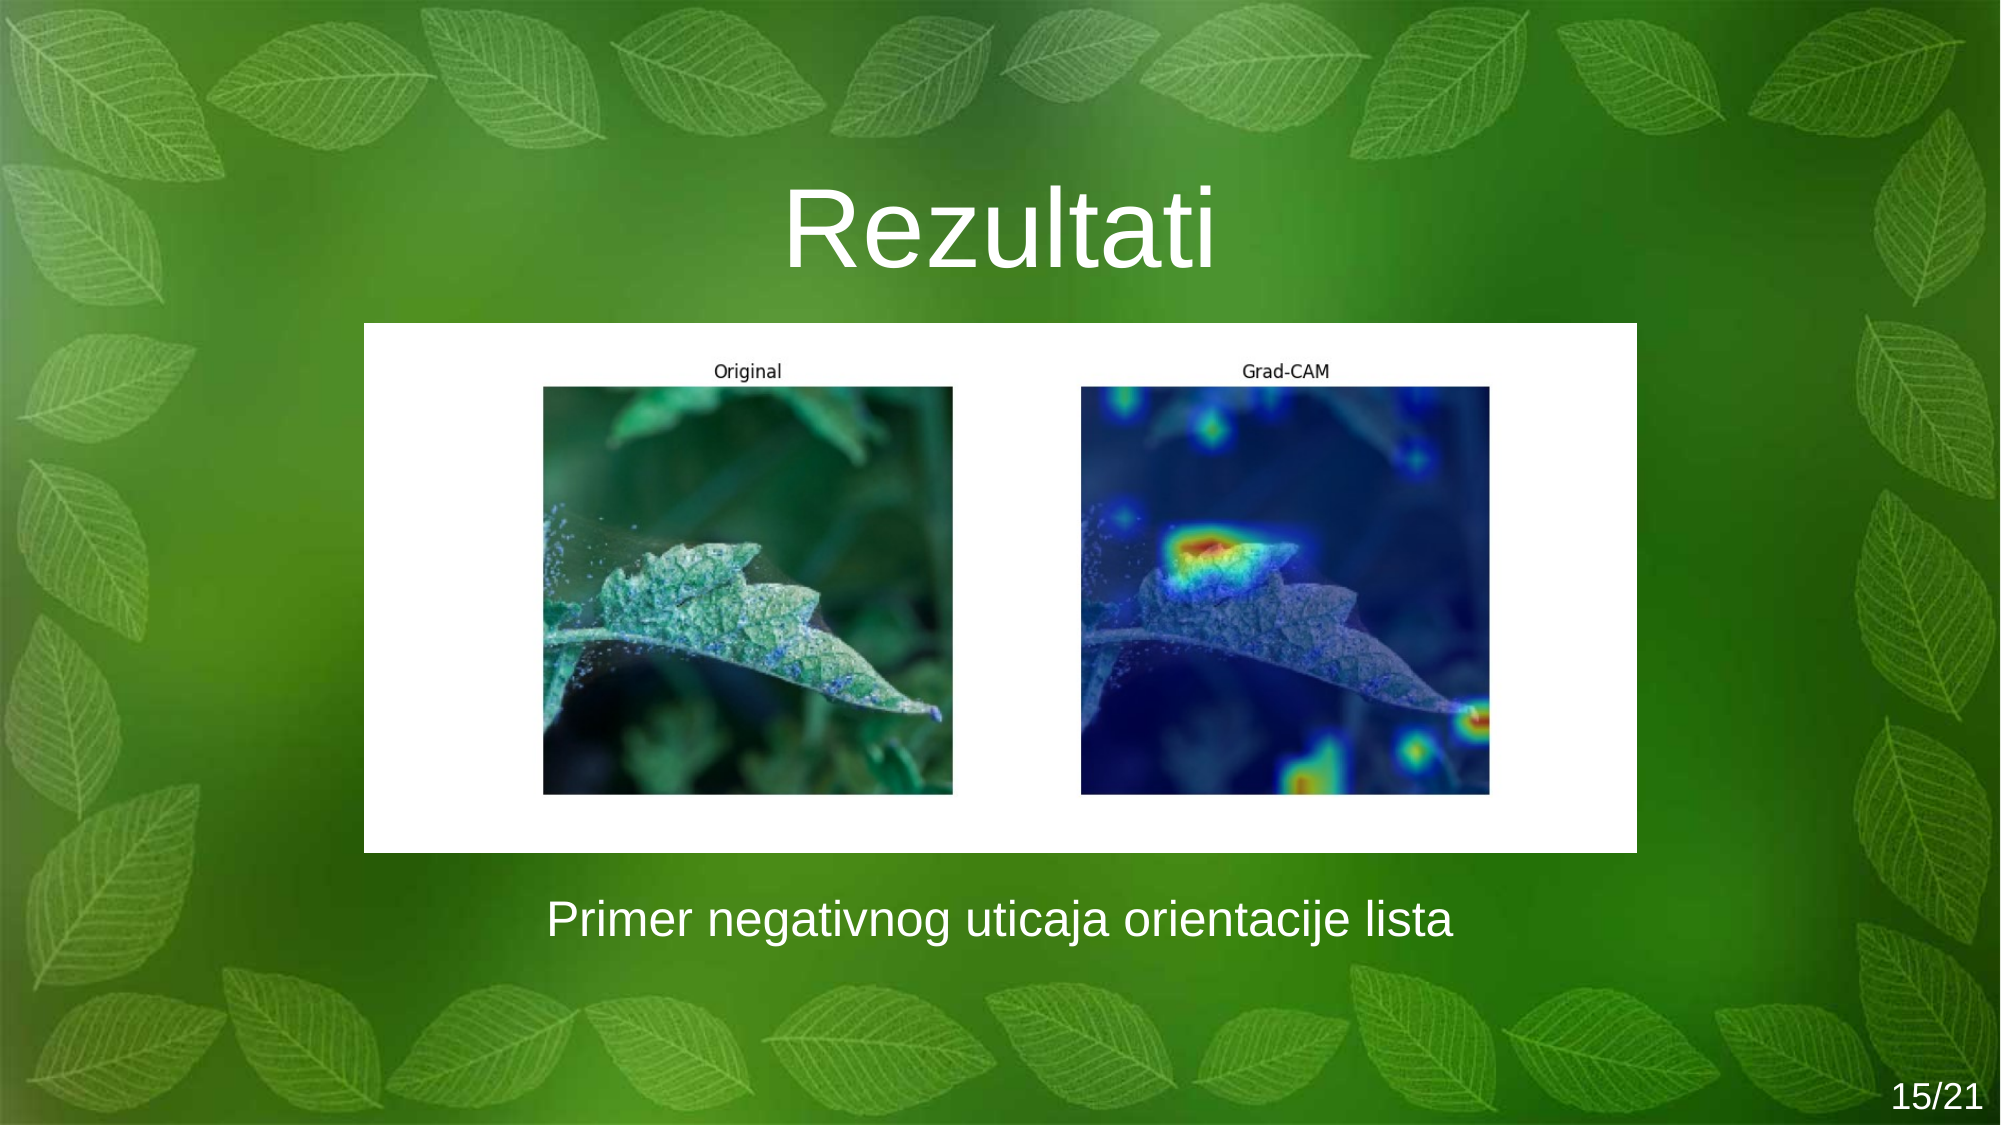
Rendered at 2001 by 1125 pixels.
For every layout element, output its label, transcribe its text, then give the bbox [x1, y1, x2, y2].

text_box Primer negativnog uticaja orientacije lista [531, 878, 1469, 954]
picture [0, 0, 2001, 1125]
text_box Rezultati [105, 147, 1895, 297]
text_box 15/21 [1875, 1064, 2000, 1125]
